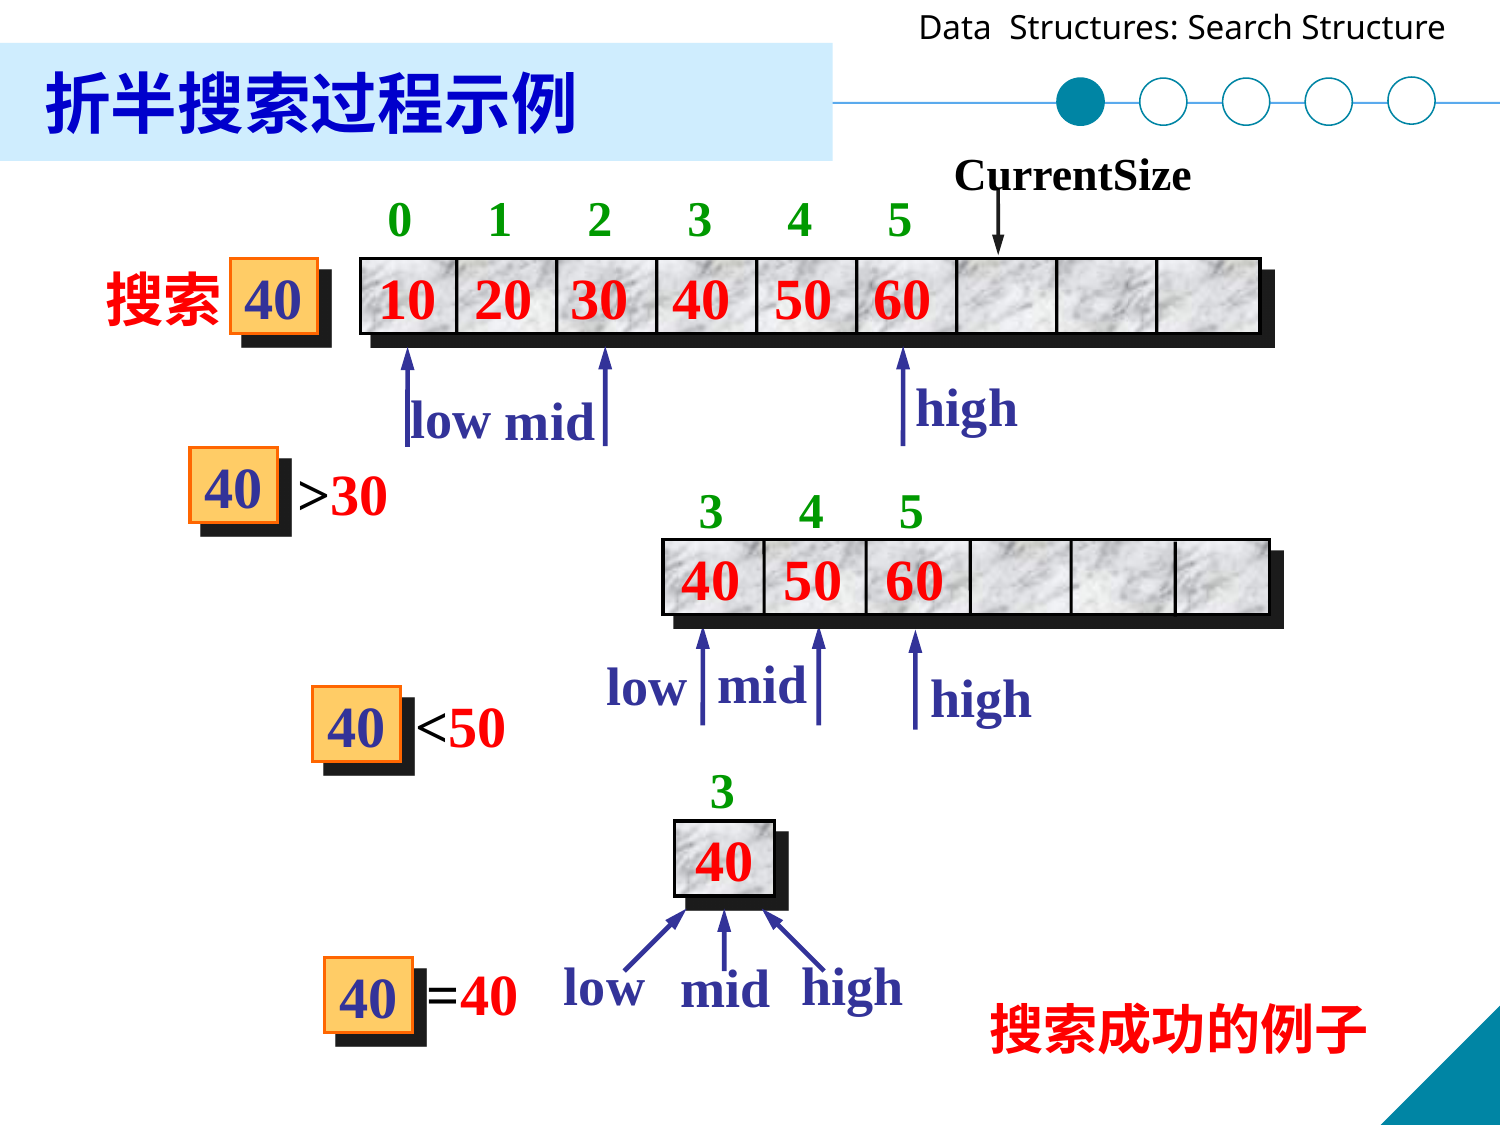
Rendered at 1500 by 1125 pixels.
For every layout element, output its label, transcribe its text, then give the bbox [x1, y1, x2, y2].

text_box [814, 629, 824, 641]
text_box [599, 346, 612, 379]
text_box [312, 681, 602, 767]
text_box mid [490, 379, 611, 460]
text_box 40 [238, 258, 318, 334]
text_box [1139, 78, 1187, 126]
text_box [624, 908, 687, 972]
text_box [718, 908, 731, 972]
text_box [1387, 77, 1436, 125]
text_box low [395, 376, 507, 457]
text_box [697, 629, 708, 643]
text_box [1056, 78, 1105, 126]
text_box 搜索成功的例子 [974, 987, 1424, 1068]
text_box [360, 179, 1261, 340]
text_box low [591, 643, 703, 724]
text_box [1222, 78, 1270, 126]
text_box mid [702, 641, 824, 722]
text_box [909, 629, 922, 655]
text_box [662, 471, 1270, 621]
text_box high [915, 655, 1048, 736]
text_box mid [665, 946, 786, 1026]
text_box [896, 346, 909, 367]
text_box CurrentSize [939, 137, 1211, 179]
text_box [190, 447, 484, 535]
text_box high [900, 365, 1034, 445]
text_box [324, 949, 613, 1035]
text_box [761, 908, 825, 972]
text_box low [549, 943, 661, 1024]
text_box high [786, 943, 920, 1024]
text_box 搜索 [90, 256, 238, 341]
text_box [1305, 78, 1353, 126]
text_box 折半搜索过程示例 [29, 48, 939, 149]
text_box [401, 346, 414, 376]
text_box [674, 750, 775, 897]
